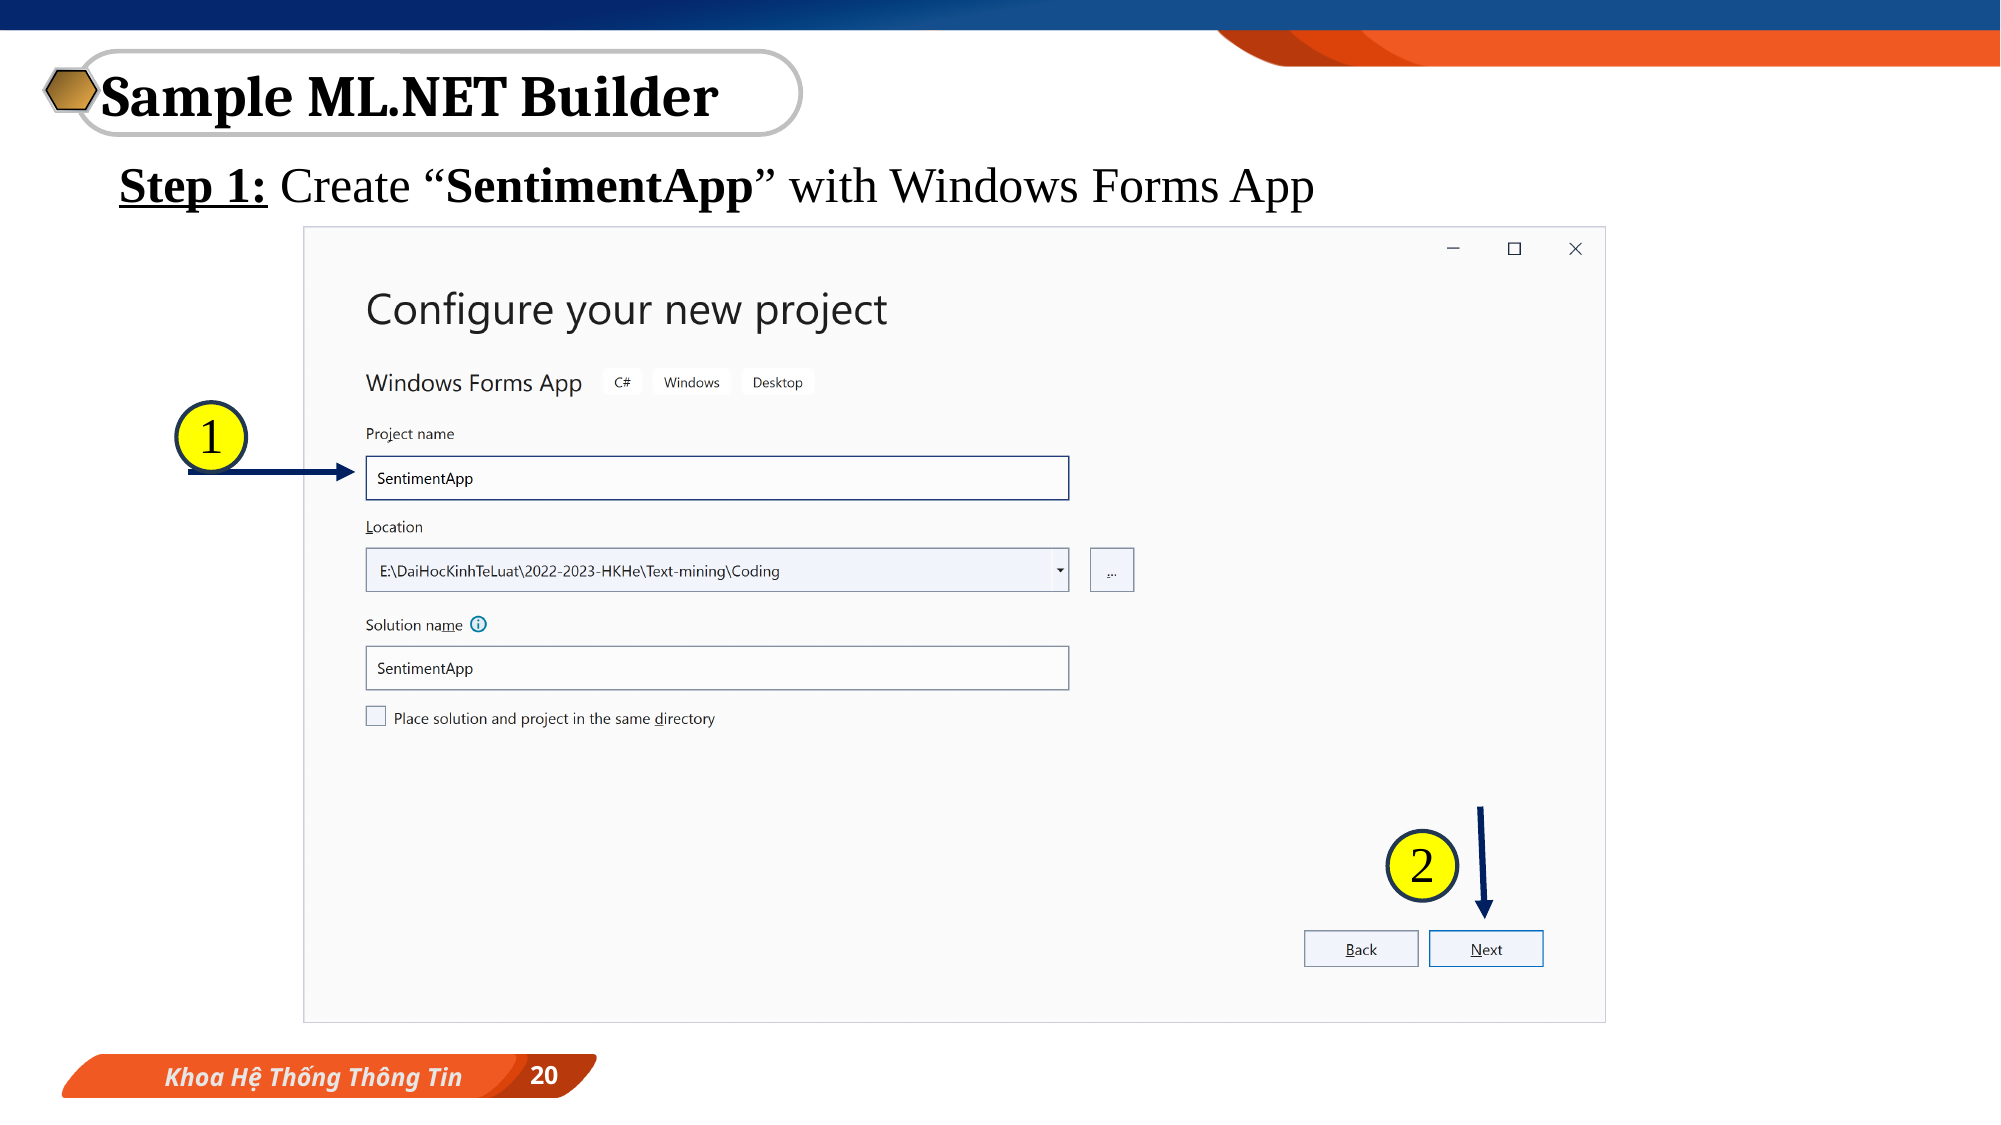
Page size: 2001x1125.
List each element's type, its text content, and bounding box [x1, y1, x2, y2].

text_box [42, 50, 801, 135]
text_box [1387, 824, 1458, 901]
footer Khoa Hệ Thống Thông Tin [119, 1054, 508, 1098]
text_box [176, 395, 247, 473]
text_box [1480, 806, 1486, 920]
picture [0, 0, 2001, 71]
picture [34, 226, 1606, 1125]
slide_number 20 [508, 1046, 574, 1106]
text_box Step 1: Create “SentimentApp” with Windows Forms App [104, 144, 1676, 220]
